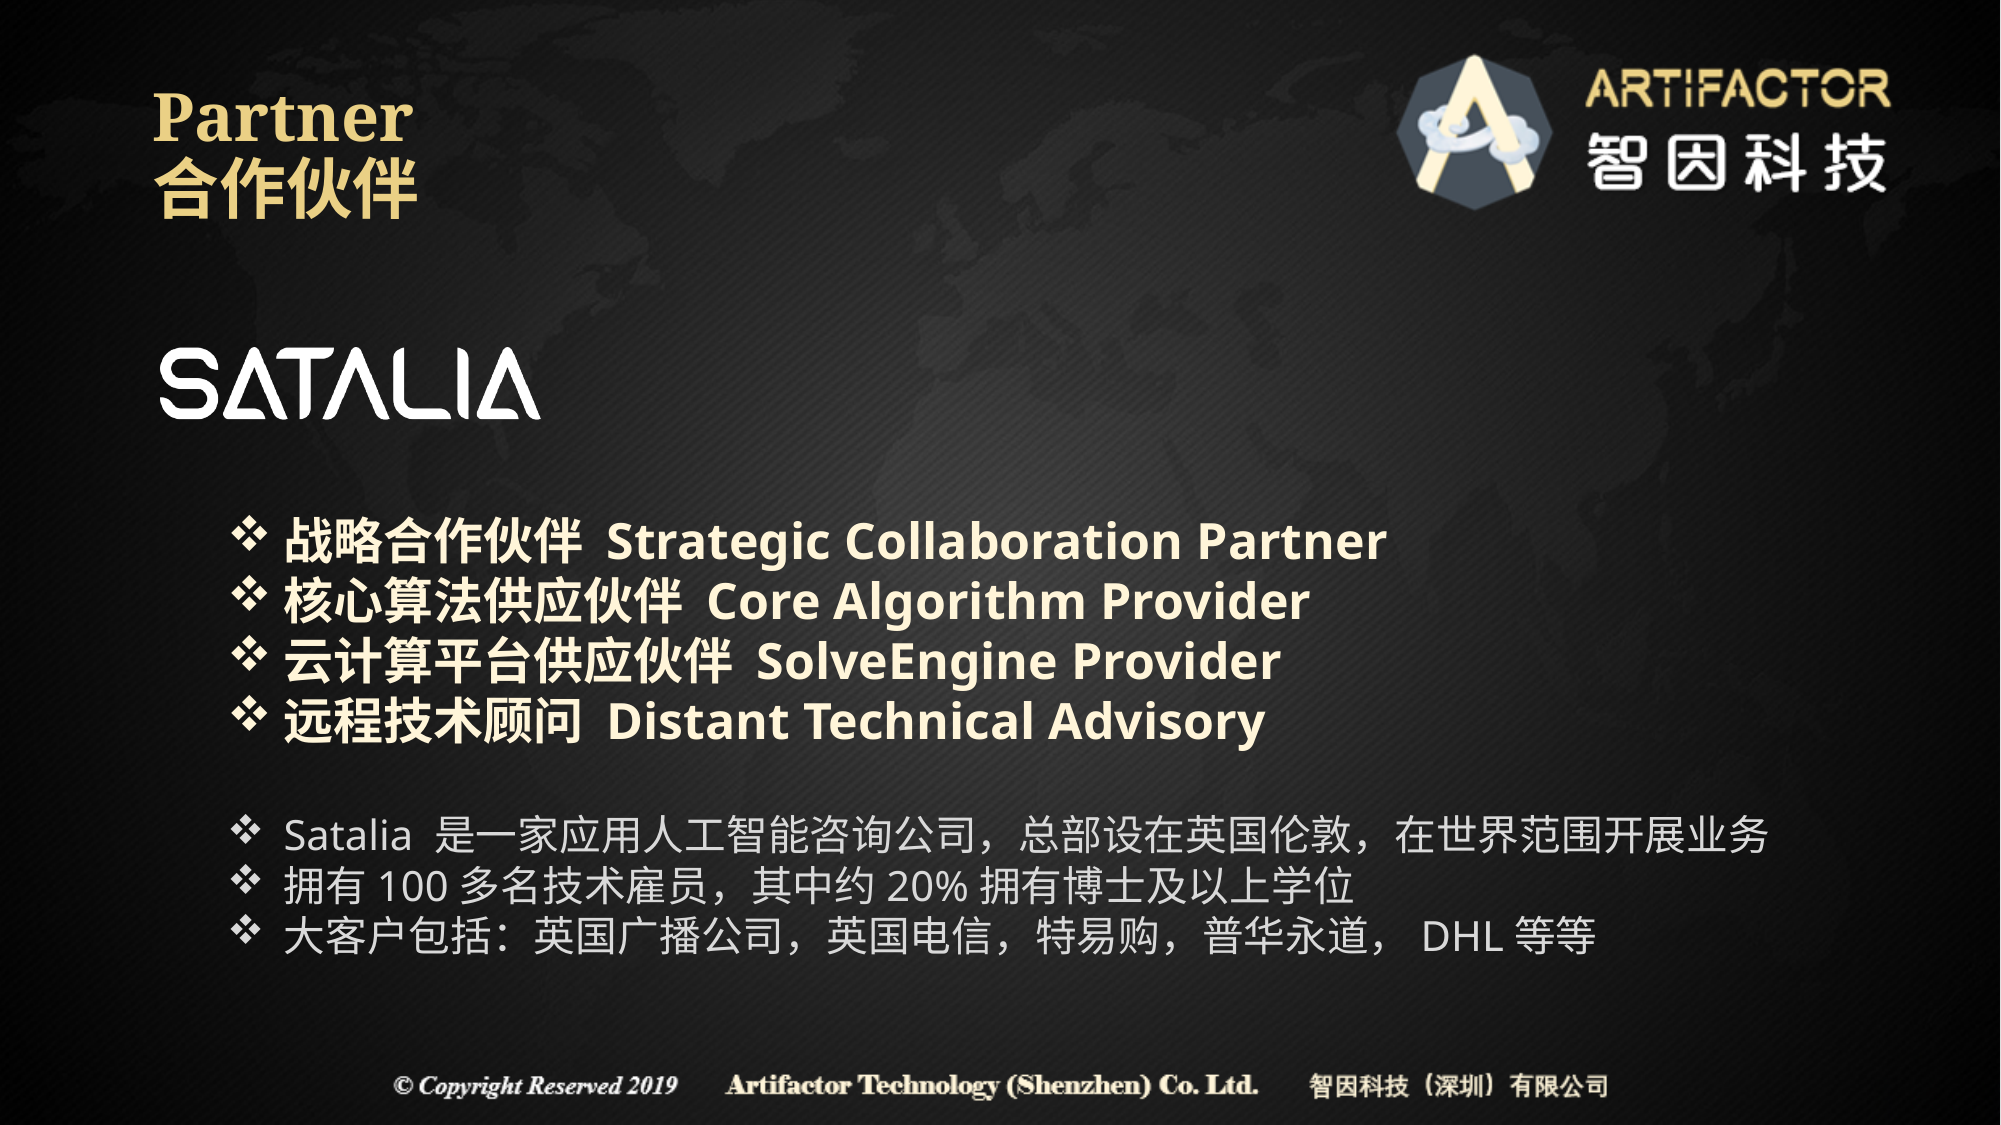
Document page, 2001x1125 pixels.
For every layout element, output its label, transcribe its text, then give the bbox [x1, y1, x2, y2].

text_box Partner 合作伙伴 [137, 42, 1863, 236]
text_box 战略合作伙伴 Strategic Collaboration Partner 核心算法供应伙伴 Core Algorithm Provider 云计算平台供应伙伴 SolveEngine Provider 远程技术顾问 Distant Technical Advisory Satalia 是一家应用人工智能咨询公司，总部设在英国伦敦，在世界范围开展业务 拥有100多名技术雇员，其中约20%拥有博士及以上学位 大客户包括：英国广播公司，英国电信，特易购，普华永道，DHL等等 [137, 281, 1863, 967]
picture [0, 0, 2001, 1125]
